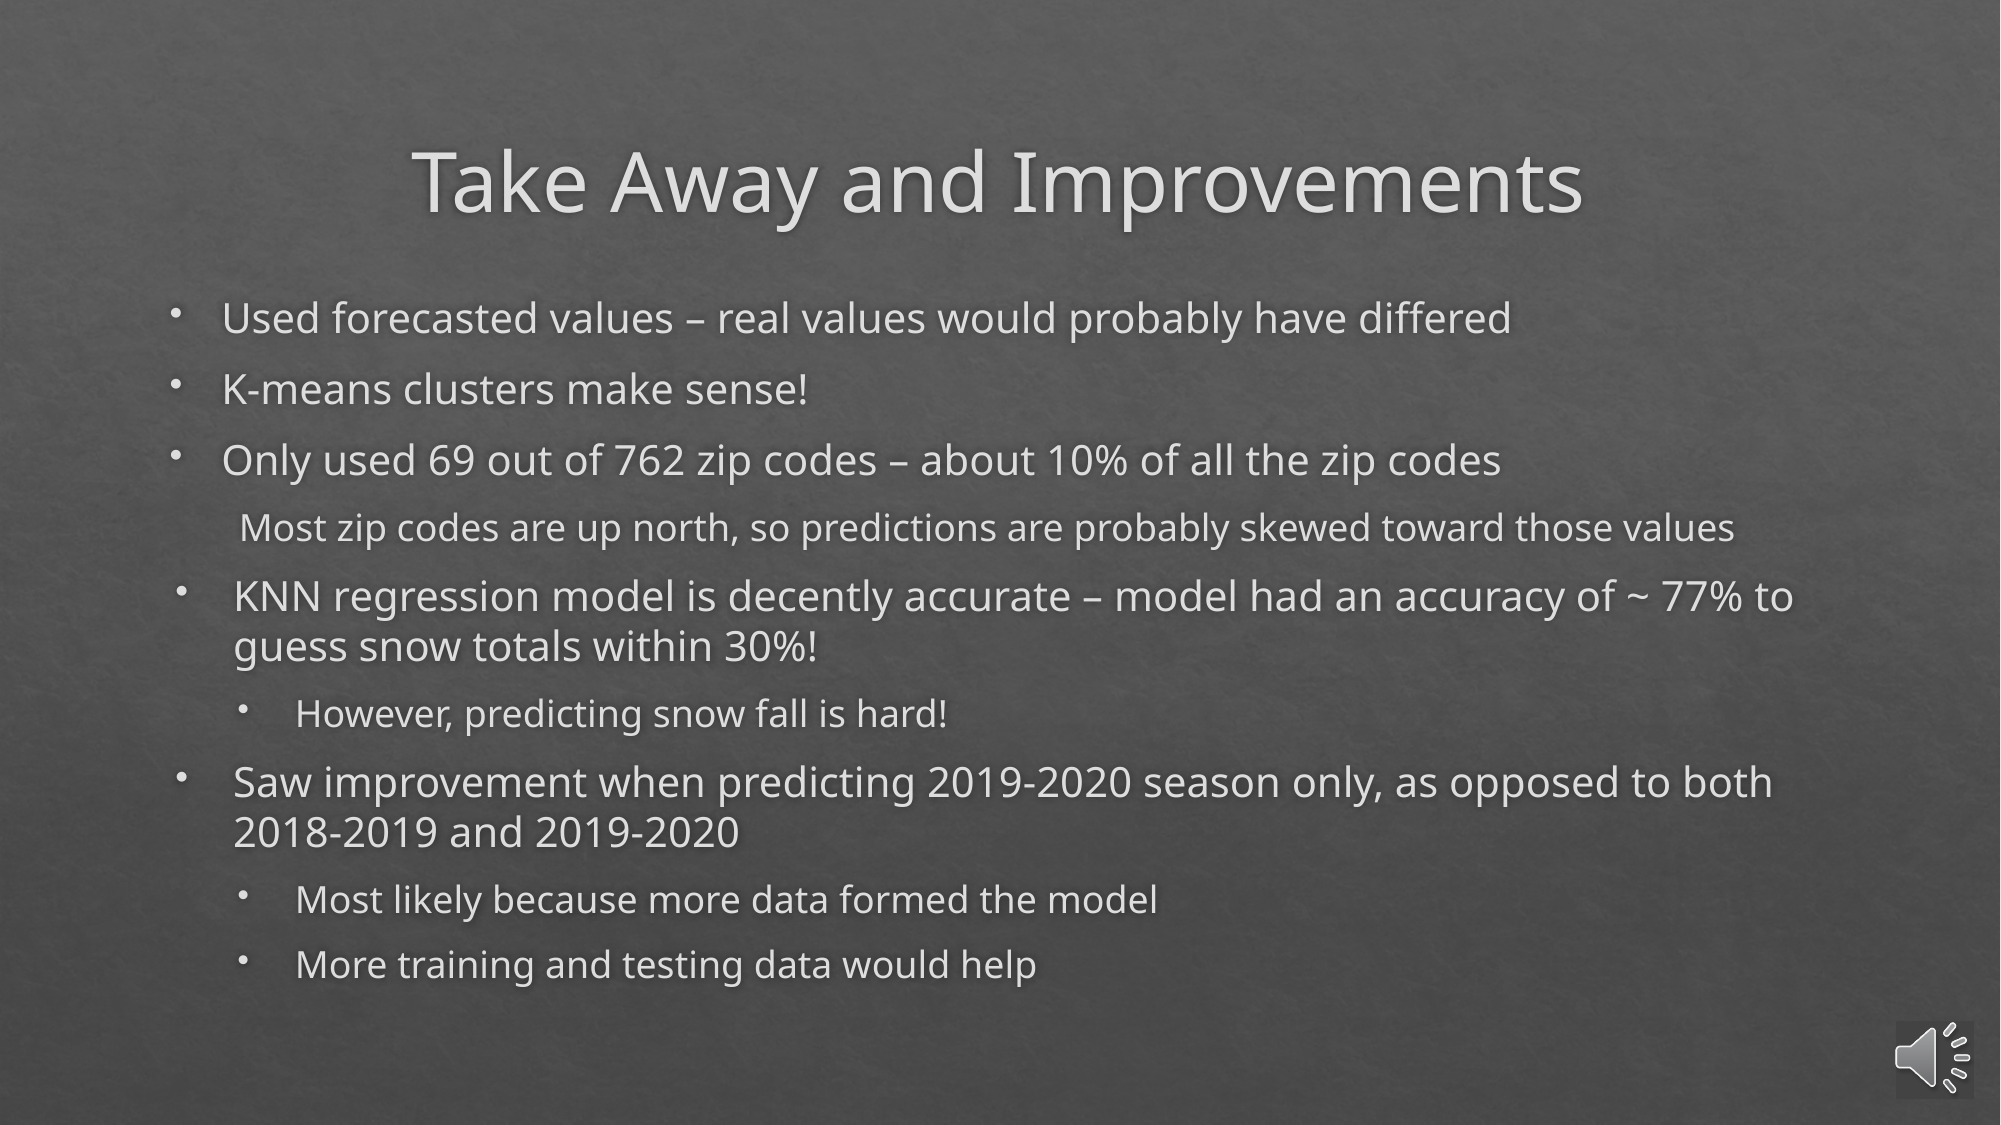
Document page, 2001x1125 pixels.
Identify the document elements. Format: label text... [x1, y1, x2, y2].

title Take Away and Improvements [149, 99, 1849, 260]
picture [1894, 1019, 1976, 1101]
list Used forecasted values – real values would probably have differed K-means clusters make sense! Only used 69 out of 762 zip codes – about 10% of all the zip codes Most zip codes are up north, so predictions are probably skewed toward those values KNN regression model is decently accurate – model had an accuracy of ~ 77% to guess snow totals within 30%! However, predicting snow fall is hard! Saw improvement when predicting 2019-2020 season only, as opposed to both 2018-2019 and 2019-2020 Most likely because more data formed the model More training and testing data would help [149, 284, 1849, 1021]
